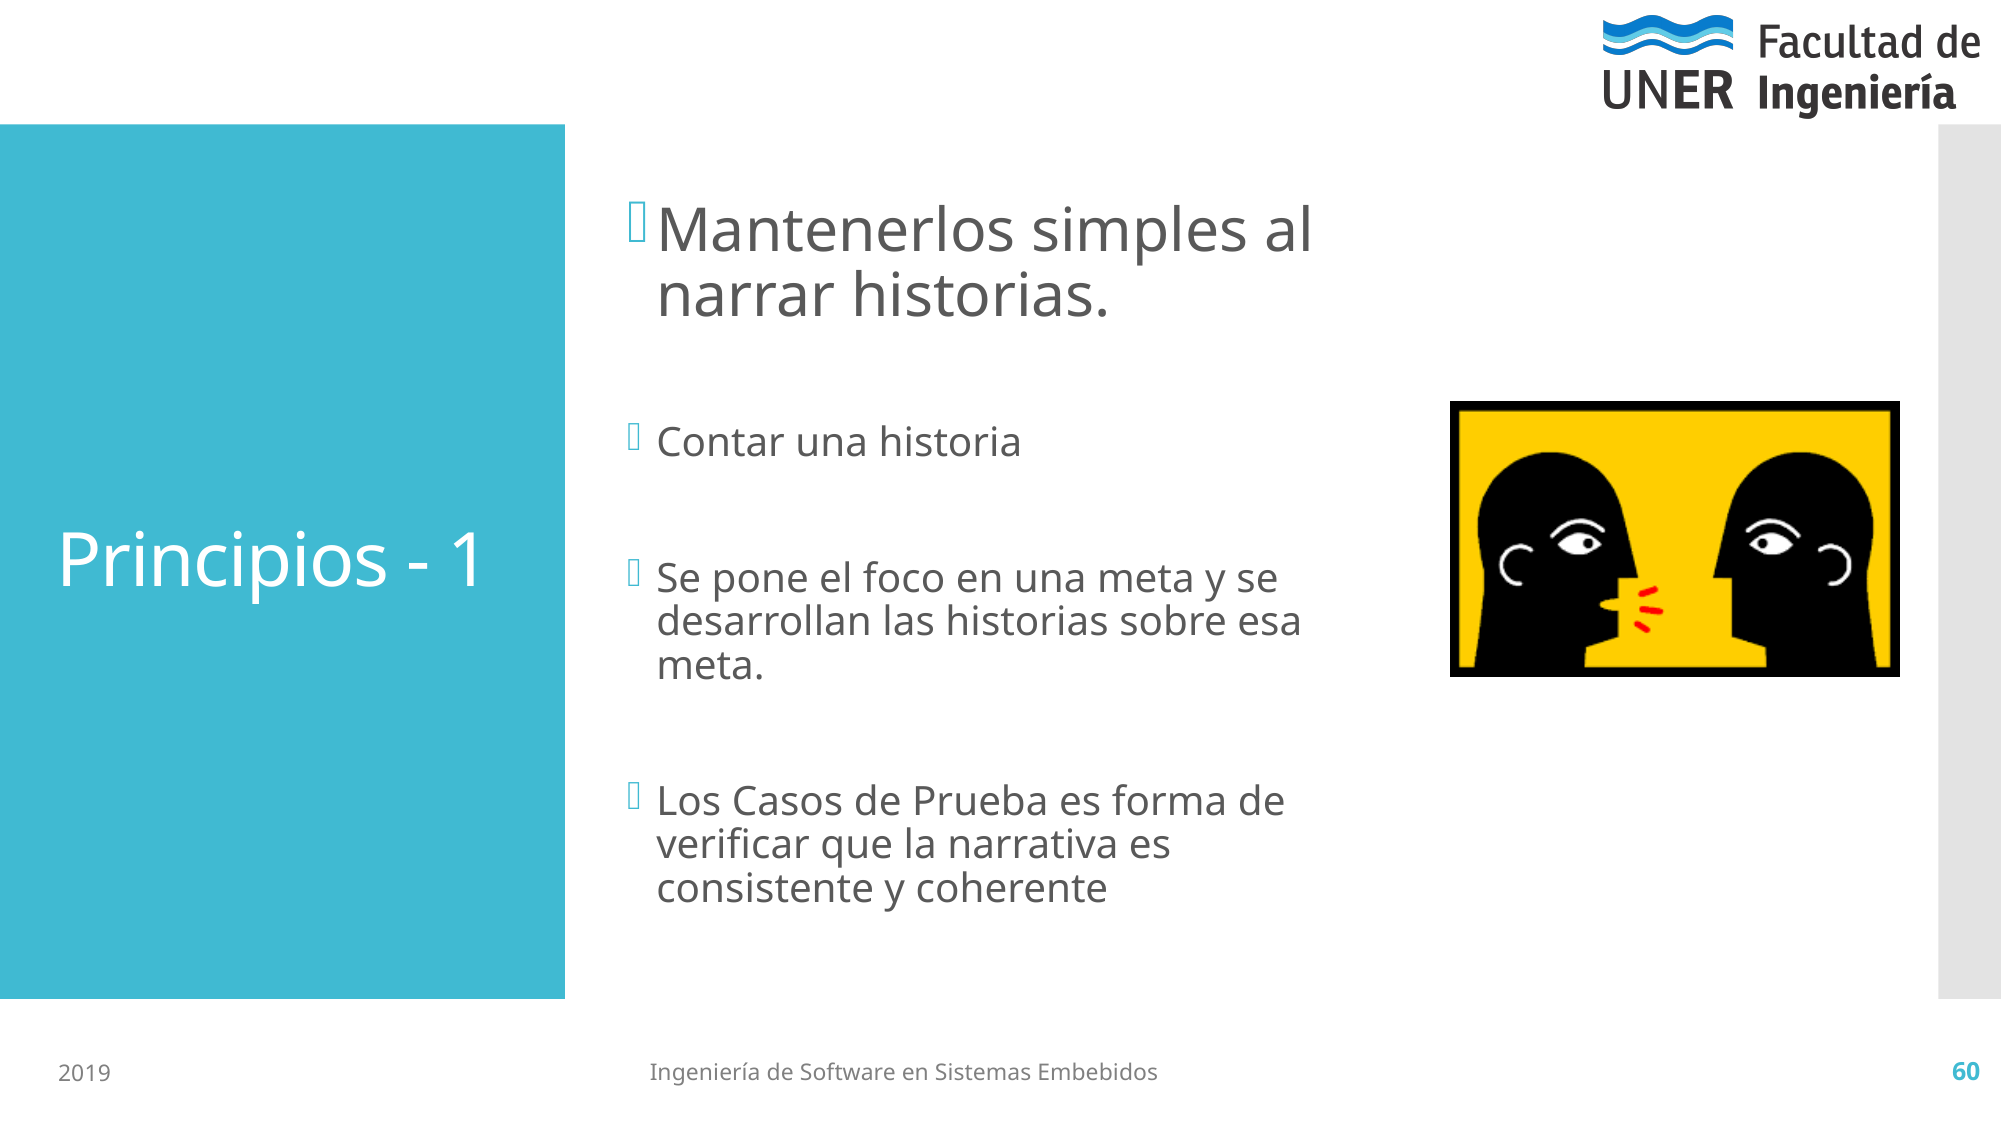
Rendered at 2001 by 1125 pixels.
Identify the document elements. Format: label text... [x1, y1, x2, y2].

title Principios - 1 [41, 184, 525, 940]
picture [1587, 0, 1996, 134]
slide_number 2019 [43, 1042, 493, 1103]
footer Ingeniería de Software en Sistemas Embebidos [634, 1042, 1605, 1103]
picture [1450, 401, 1900, 677]
slide_number 60 [1744, 1042, 1996, 1103]
list Mantenerlos simples al narrar historias. Contar una historia Se pone el foco en una meta y se desarrollan las historias sobre esa meta. Los Casos de Prueba es forma de verificar que la narrativa es consistente y coherente [612, 188, 1416, 922]
